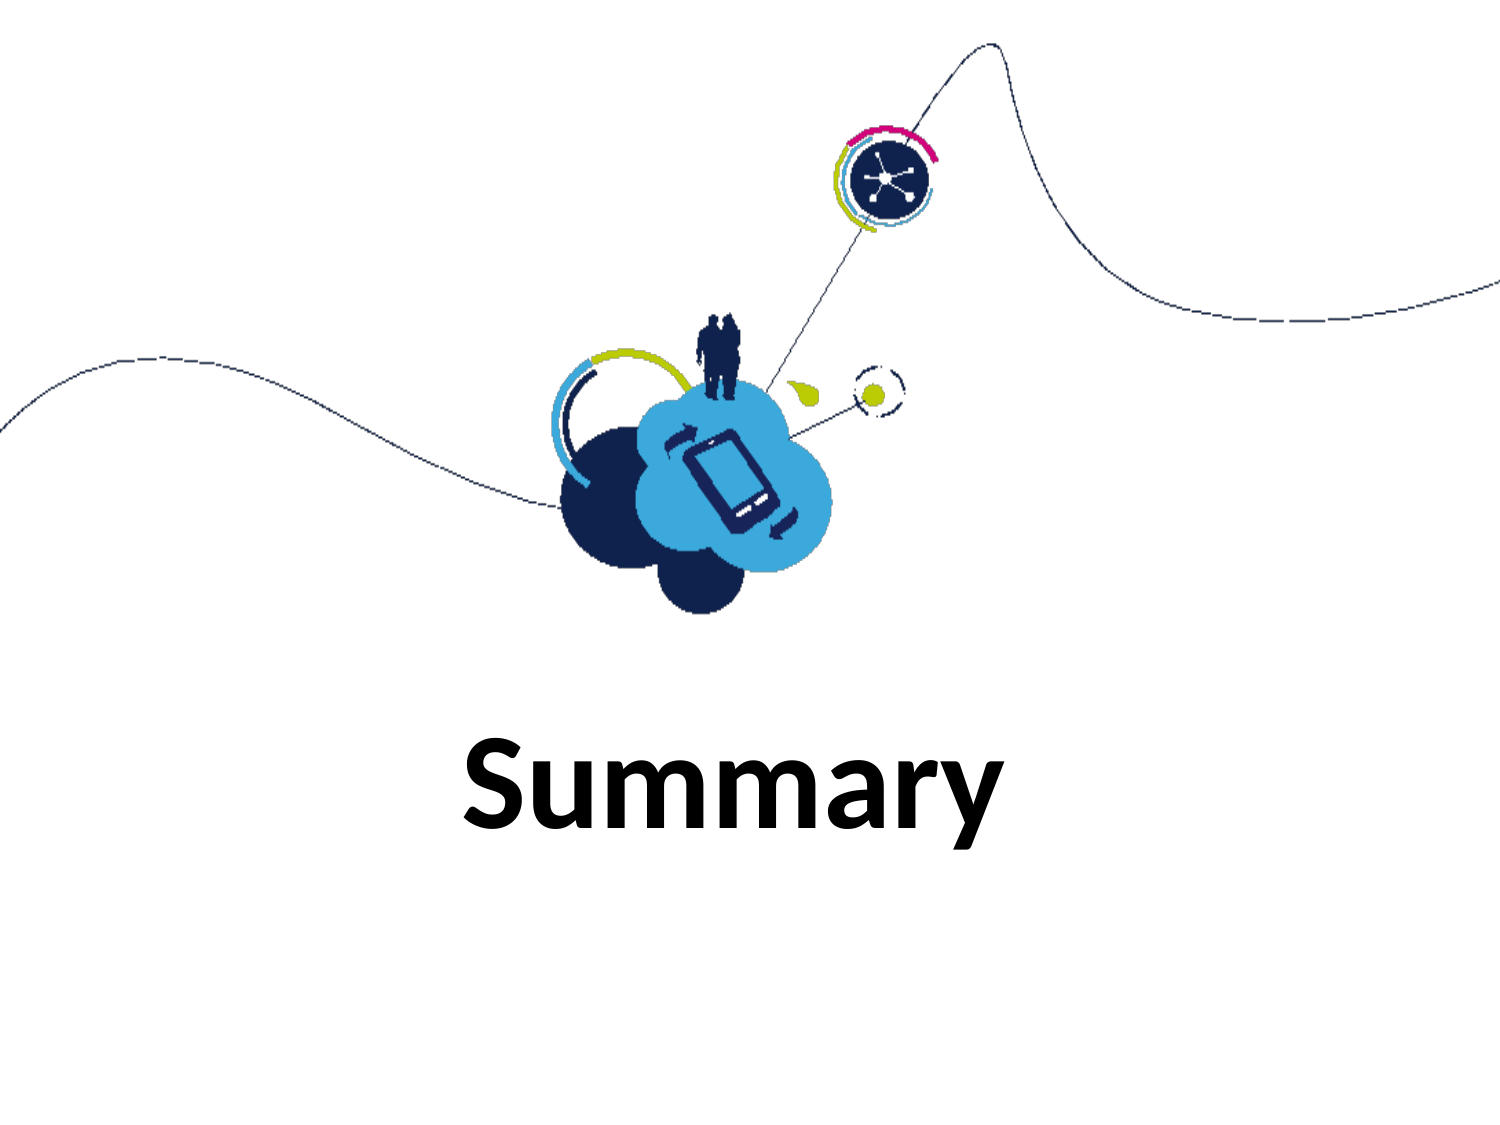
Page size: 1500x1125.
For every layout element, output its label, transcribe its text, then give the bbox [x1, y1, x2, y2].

picture [0, 0, 1500, 643]
title Summary [96, 702, 1372, 926]
